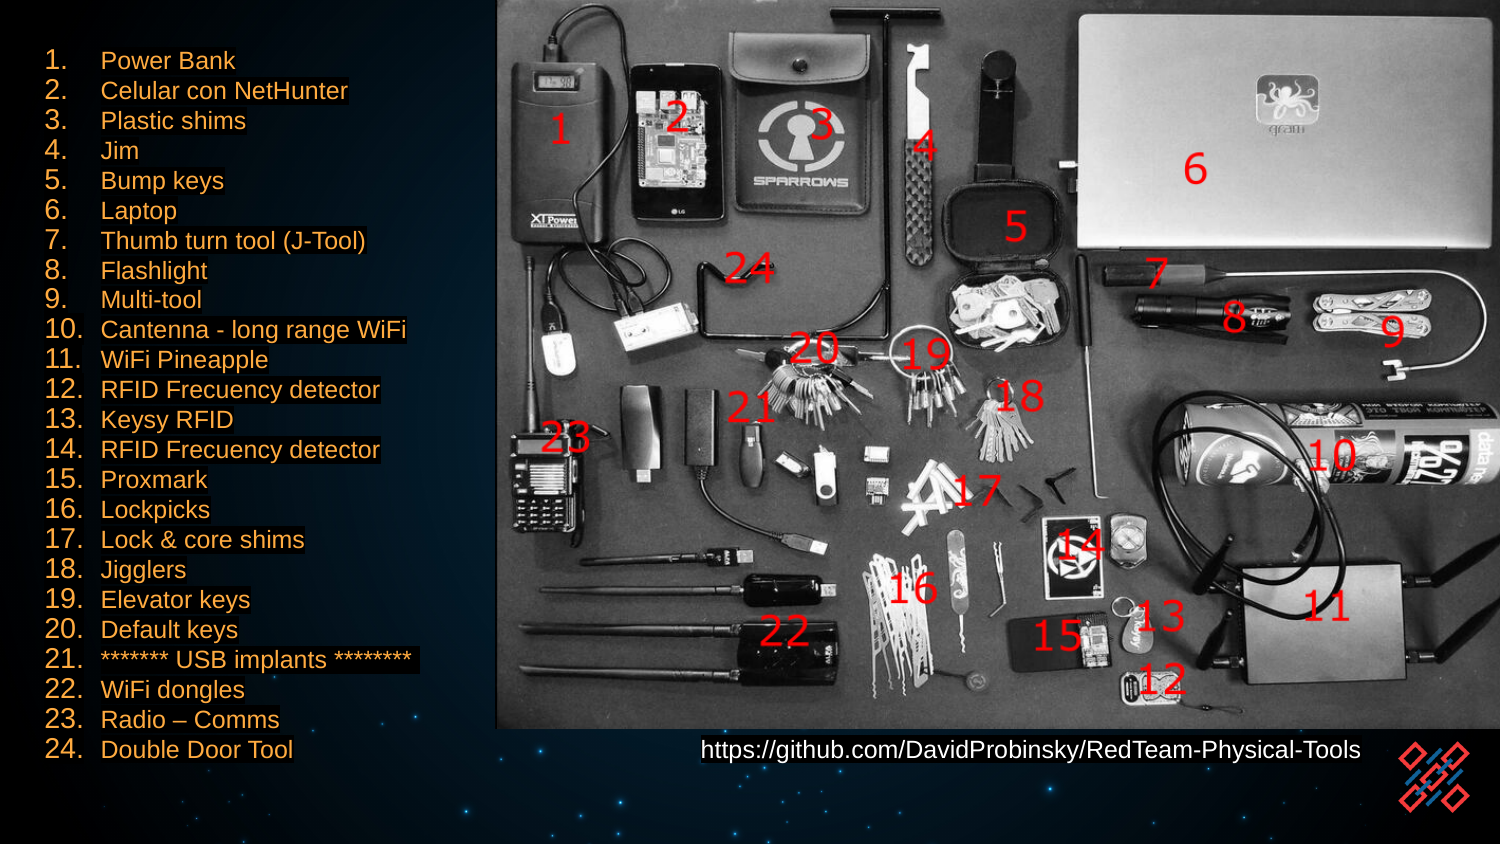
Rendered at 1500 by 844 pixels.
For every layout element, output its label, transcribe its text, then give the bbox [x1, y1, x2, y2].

text_box Power Bank Celular con NetHunter Plastic shims Jim Bump keys Laptop Thumb turn tool (J-Tool) Flashlight Multi-tool Cantenna - long range WiFi WiFi Pineapple RFID Frecuency detector Keysy RFID RFID Frecuency detector Proxmark Lockpicks Lock & core shims Jigglers Elevator keys Default keys ******* USB implants ******** WiFi dongles Radio – Comms Double Door Tool https://github.com/DavidProbinsky/RedTeam-Physical-Tools [29, 37, 1500, 771]
picture [0, 0, 1500, 844]
